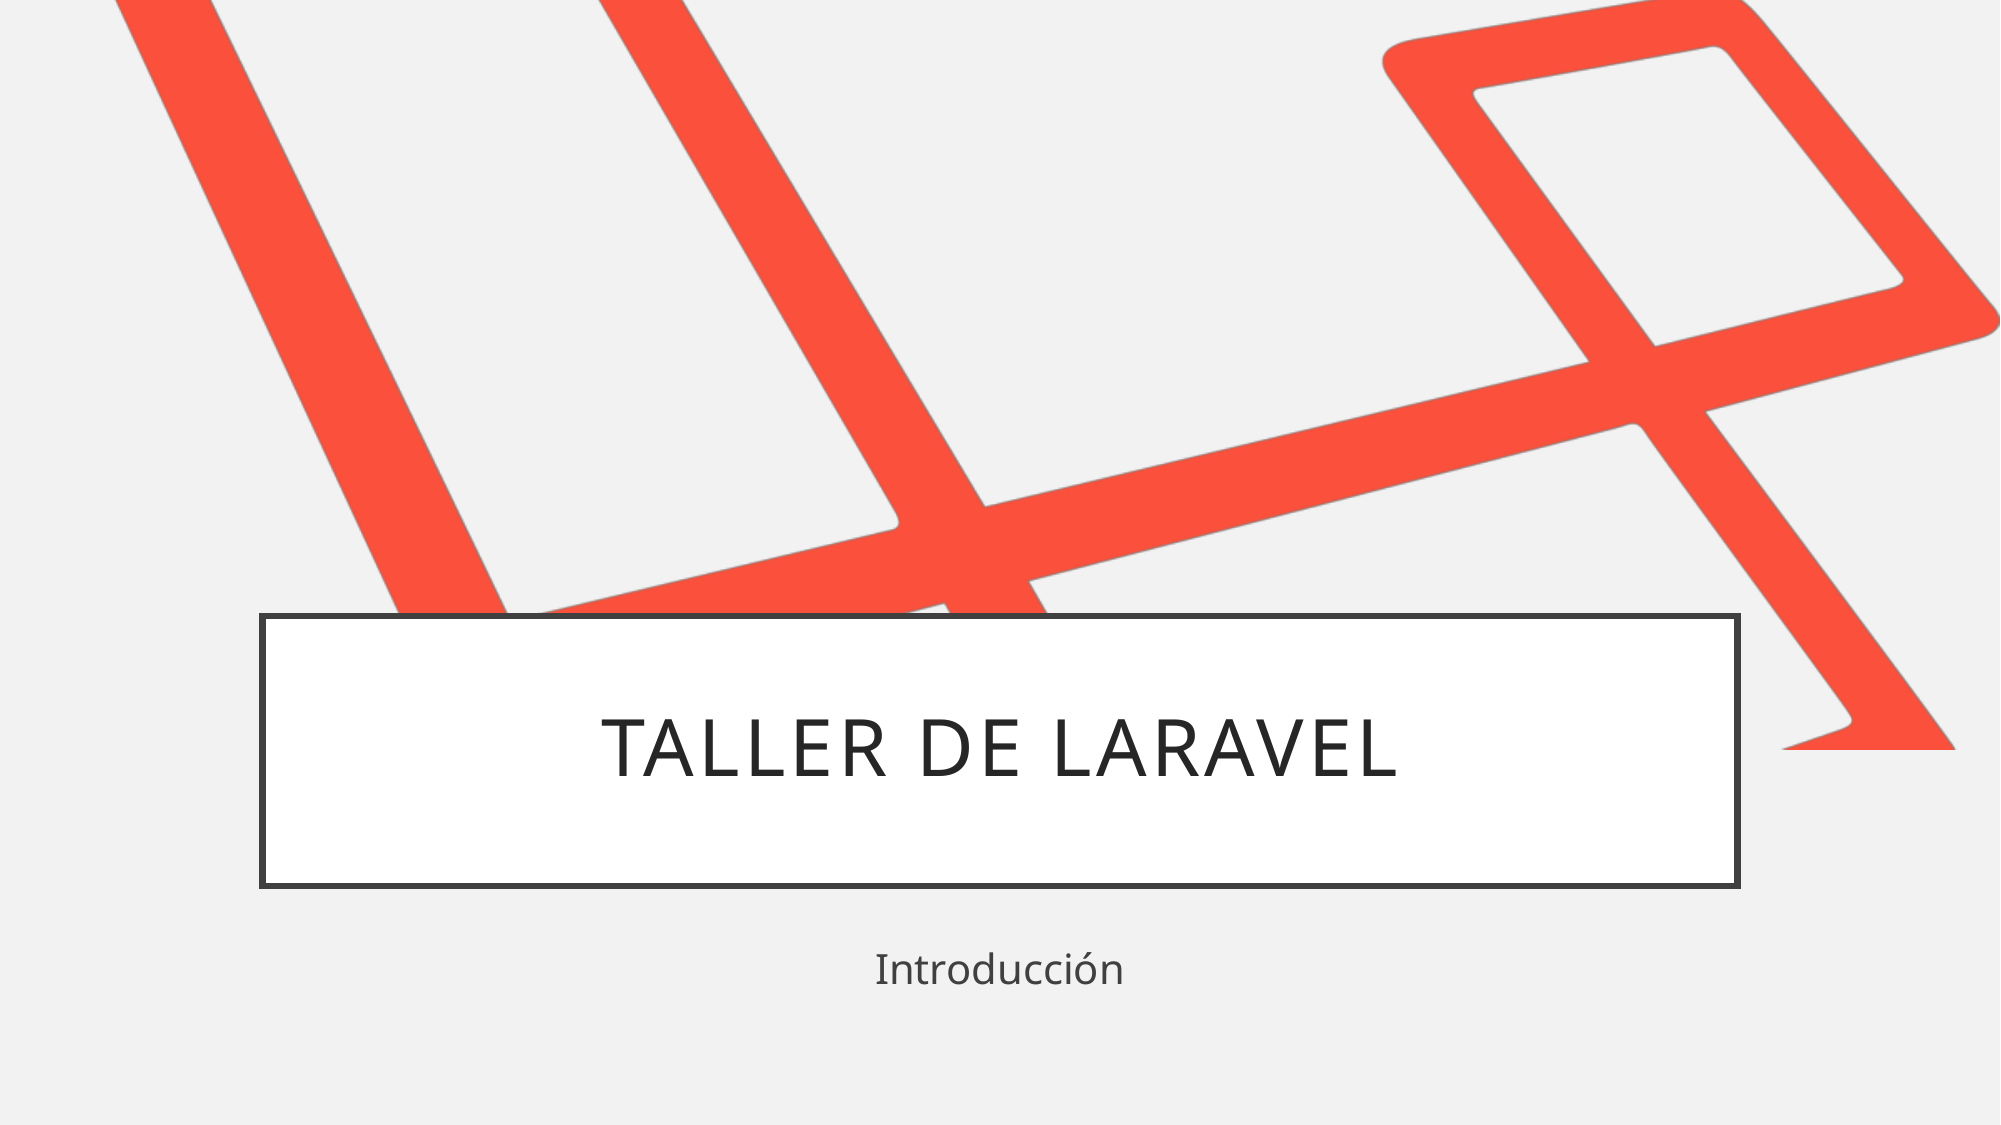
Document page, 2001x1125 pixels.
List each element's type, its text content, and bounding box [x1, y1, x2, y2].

picture [0, 0, 2000, 750]
title Taller de Laravel [259, 750, 1741, 889]
subtitle Introducción [442, 935, 1558, 1020]
